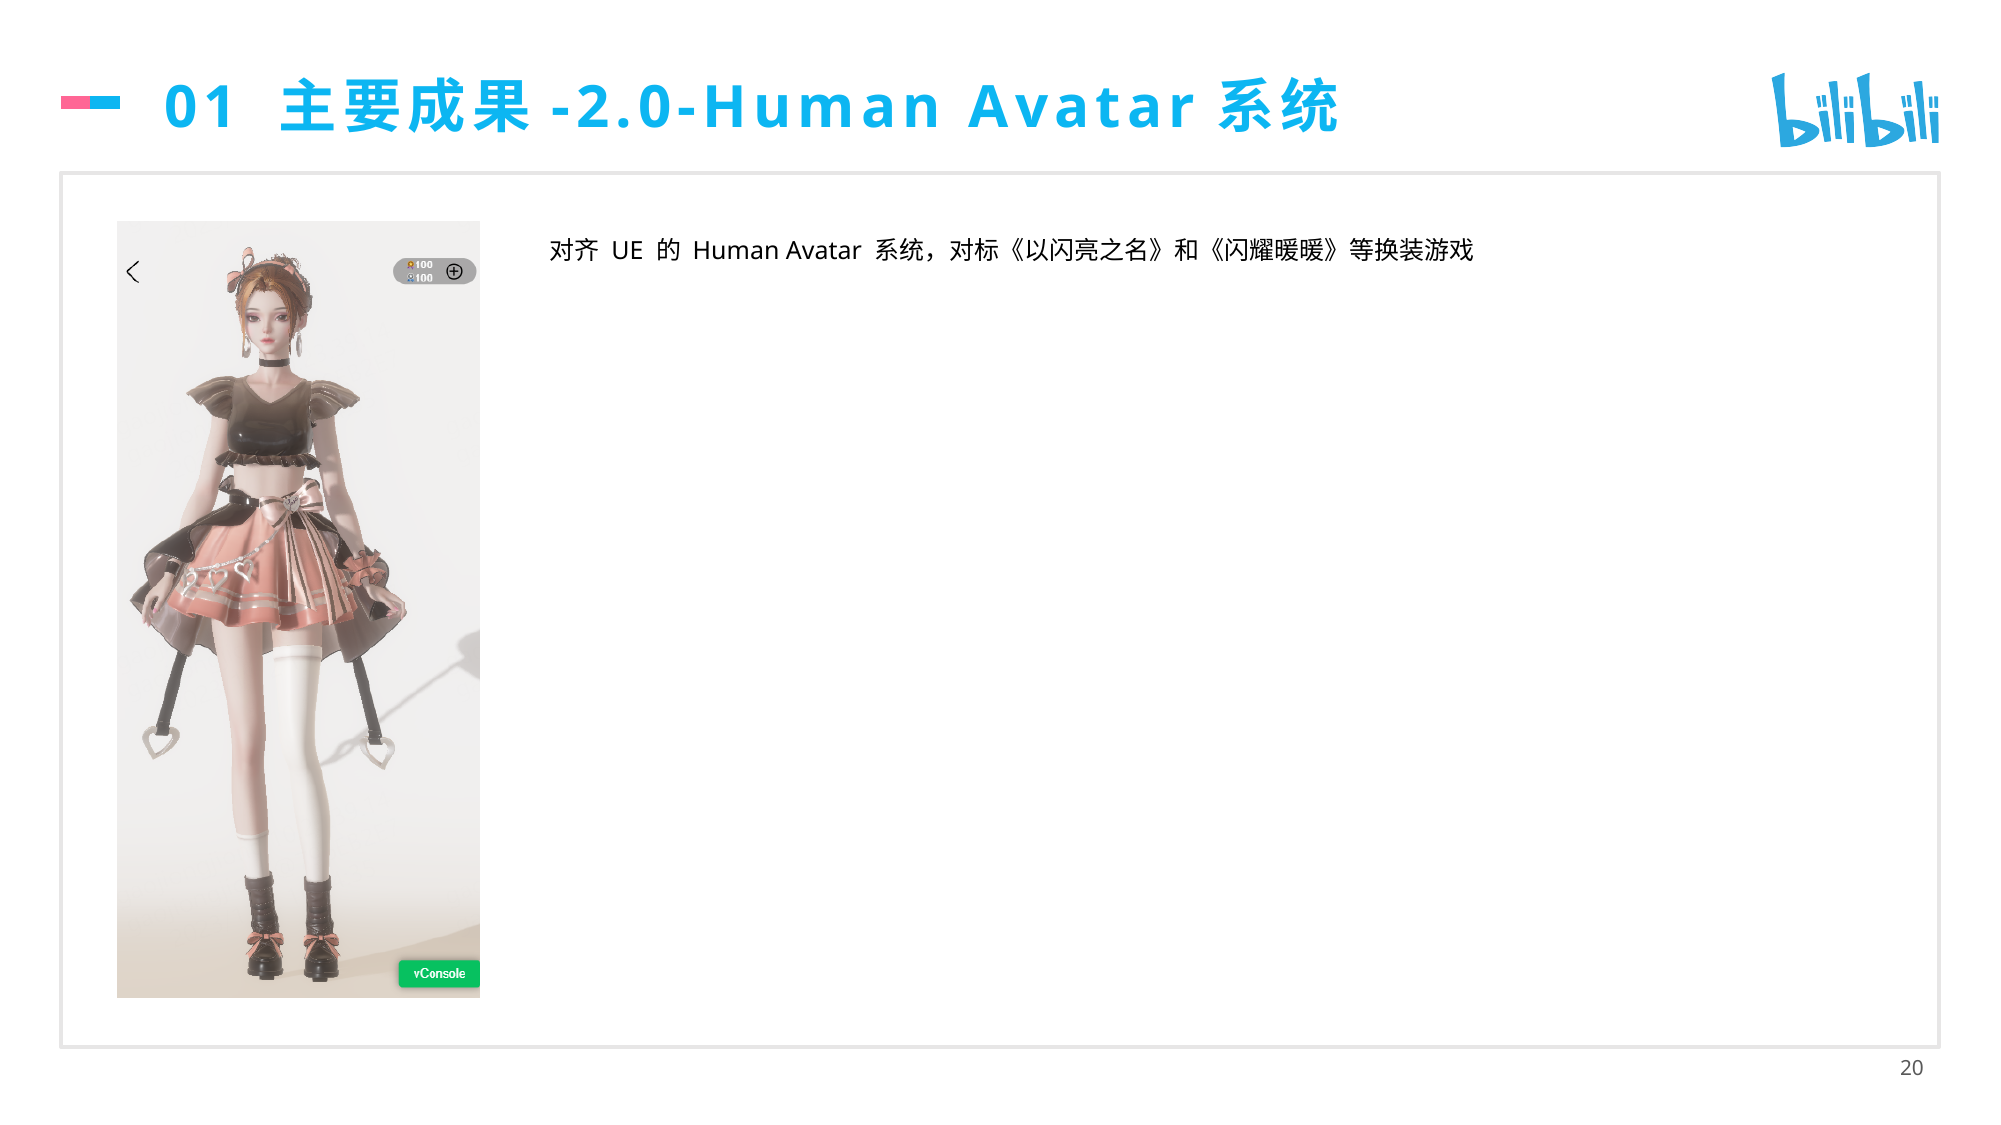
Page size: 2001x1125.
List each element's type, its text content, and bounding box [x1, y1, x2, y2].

text_box [59, 171, 1941, 1049]
title 01 主要成果-2.0-Human Avatar系统 [149, 45, 1715, 164]
picture [116, 221, 480, 999]
text_box 对齐 UE 的 Human Avatar 系统，对标《以闪亮之名》和《闪耀暖暖》等换装游戏 [535, 221, 2000, 309]
